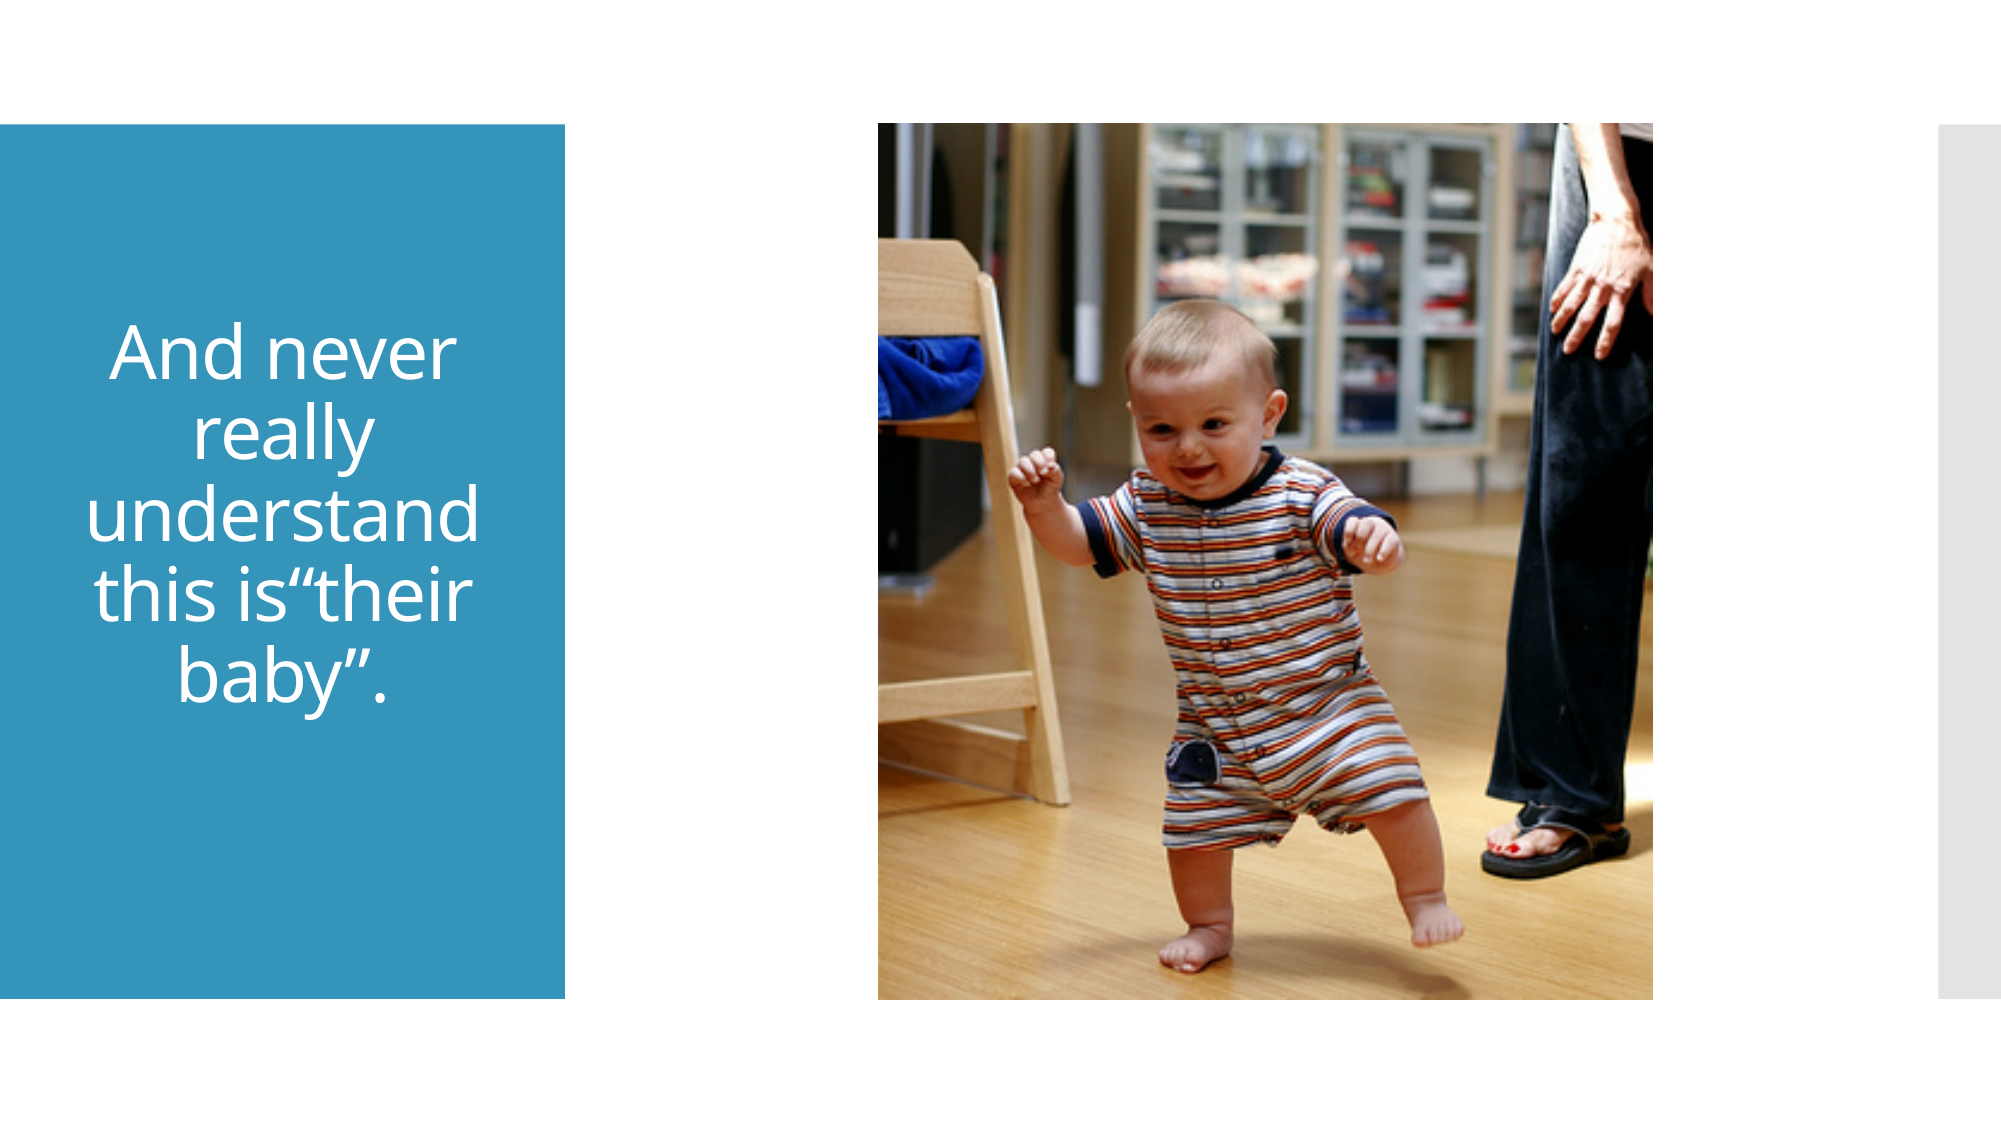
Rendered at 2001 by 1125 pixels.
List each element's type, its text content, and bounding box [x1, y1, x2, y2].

picture [878, 123, 1653, 1000]
title And never really understand this is“their baby”. [41, 184, 525, 940]
